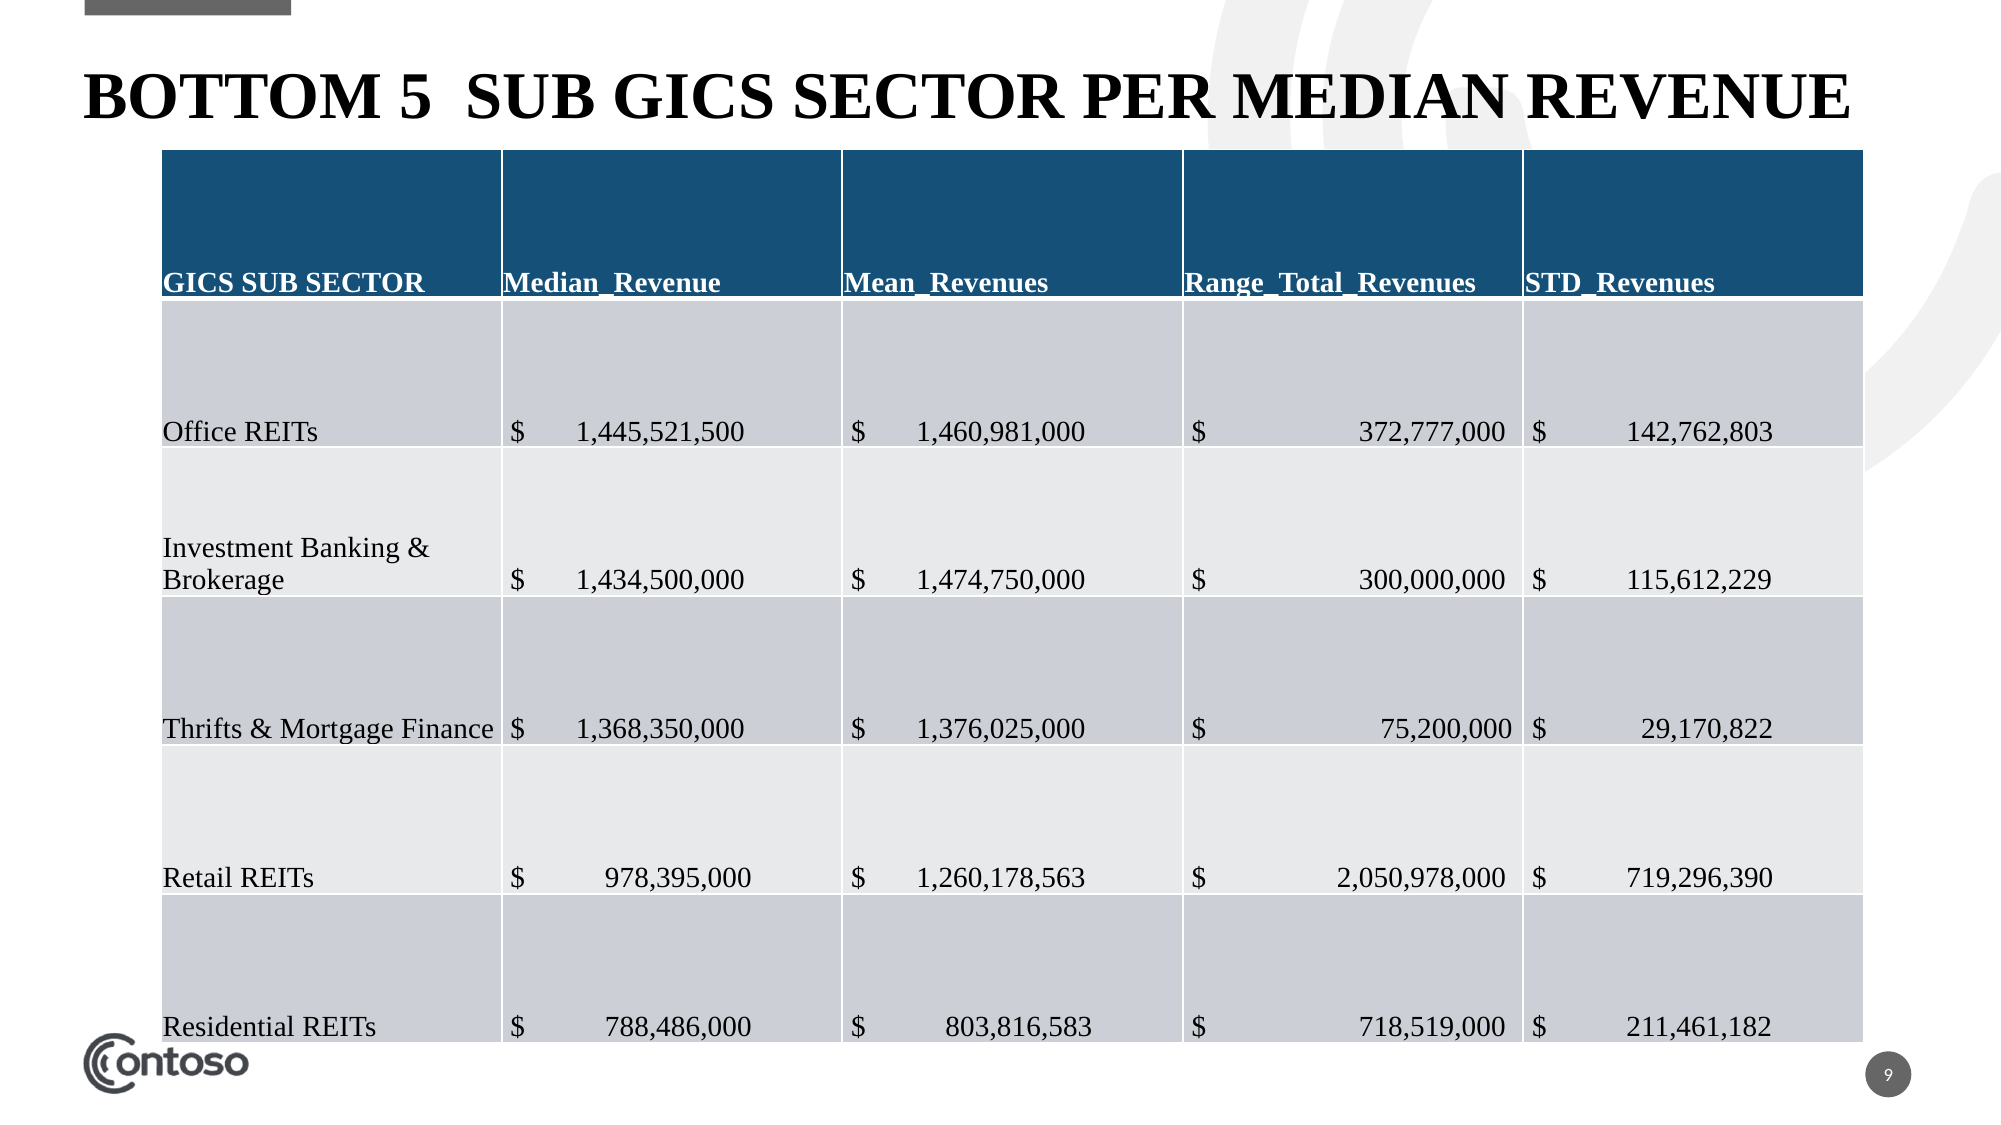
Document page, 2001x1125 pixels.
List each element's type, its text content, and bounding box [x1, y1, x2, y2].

table_cell $ 115,612,229 [1524, 448, 1863, 595]
table_cell $ 1,434,500,000 [503, 448, 841, 595]
table_header GICS SUB SECTOR [162, 150, 501, 296]
table_cell $ 1,474,750,000 [843, 448, 1182, 595]
table_cell $ 788,486,000 [503, 895, 841, 1042]
table_cell $ 978,395,000 [503, 746, 841, 893]
table_header Median_Revenue [503, 150, 841, 296]
table_cell $ 2,050,978,000 [1184, 746, 1522, 893]
table_cell $ 300,000,000 [1184, 448, 1522, 595]
table_cell $ 1,260,178,563 [843, 746, 1182, 893]
table_cell Office REITs [162, 301, 501, 446]
table_cell $ 1,445,521,500 [503, 301, 841, 446]
table_cell $ 29,170,822 [1524, 597, 1863, 744]
table_cell Investment Banking & Brokerage [162, 448, 501, 595]
table_header Mean_Revenues [843, 150, 1182, 296]
slide_number 9 [1864, 1059, 1913, 1090]
table_cell Retail REITs [162, 746, 501, 893]
table_cell $ 142,762,803 [1524, 301, 1863, 446]
table_cell $ 1,376,025,000 [843, 597, 1182, 744]
table_cell $ 1,368,350,000 [503, 597, 841, 744]
table_cell $ 372,777,000 [1184, 301, 1522, 446]
table_header STD_Revenues [1524, 150, 1863, 296]
table_cell $ 75,200,000 [1184, 597, 1522, 744]
table_cell $ 803,816,583 [843, 895, 1182, 1042]
table_header Range_Total_Revenues [1184, 150, 1522, 296]
table_cell Residential REITs [162, 895, 501, 1042]
table_cell Thrifts & Mortgage Finance [162, 597, 501, 744]
table_cell $ 1,460,981,000 [843, 301, 1182, 446]
title Bottom 5 Sub GICS sector Per Median Revenue [83, 35, 1913, 134]
table_cell $ 718,519,000 [1184, 895, 1522, 1042]
table_cell $ 211,461,182 [1524, 895, 1863, 1042]
table_cell $ 719,296,390 [1524, 746, 1863, 893]
